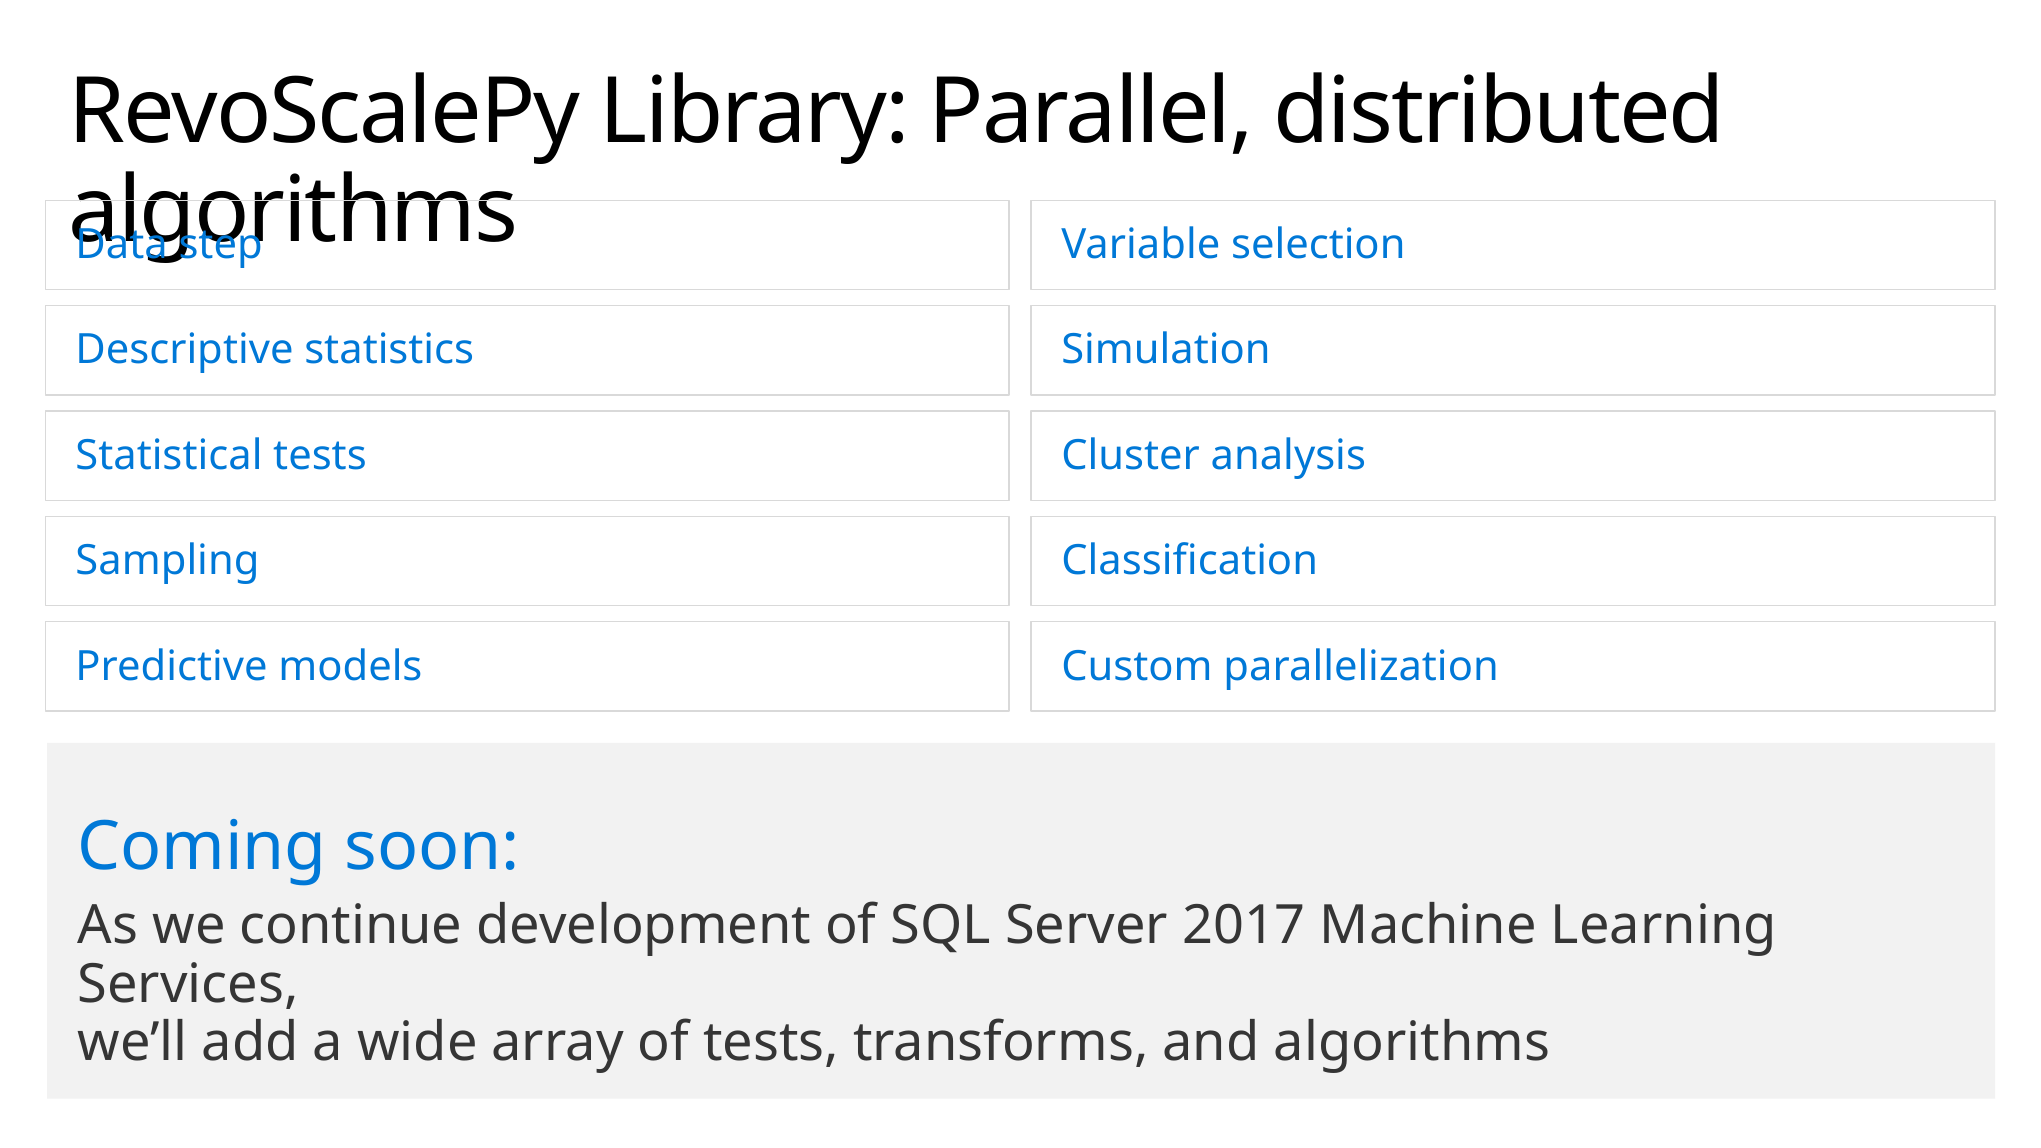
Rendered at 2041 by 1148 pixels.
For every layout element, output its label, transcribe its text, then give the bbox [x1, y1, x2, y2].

text_box Variable selection [1030, 200, 1996, 290]
text_box Simulation [1030, 305, 1996, 396]
text_box Data step [45, 200, 1010, 290]
text_box Predictive models [45, 621, 1010, 712]
title RevoScalePy Library: Parallel, distributed algorithms [45, 48, 1996, 199]
text_box Classification [1030, 516, 1996, 606]
text_box Custom parallelization [1030, 621, 1996, 712]
text_box Cluster analysis [1030, 410, 1996, 501]
text_box Sampling [45, 516, 1010, 606]
text_box Statistical tests [45, 410, 1010, 501]
text_box Descriptive statistics [45, 305, 1010, 396]
text_box [46, 742, 1996, 1099]
text_box Coming soon: As we continue development of SQL Server 2017 Machine Learning Services, we’ll add a wide array of tests, transforms, and algorithms [47, 786, 2020, 1097]
